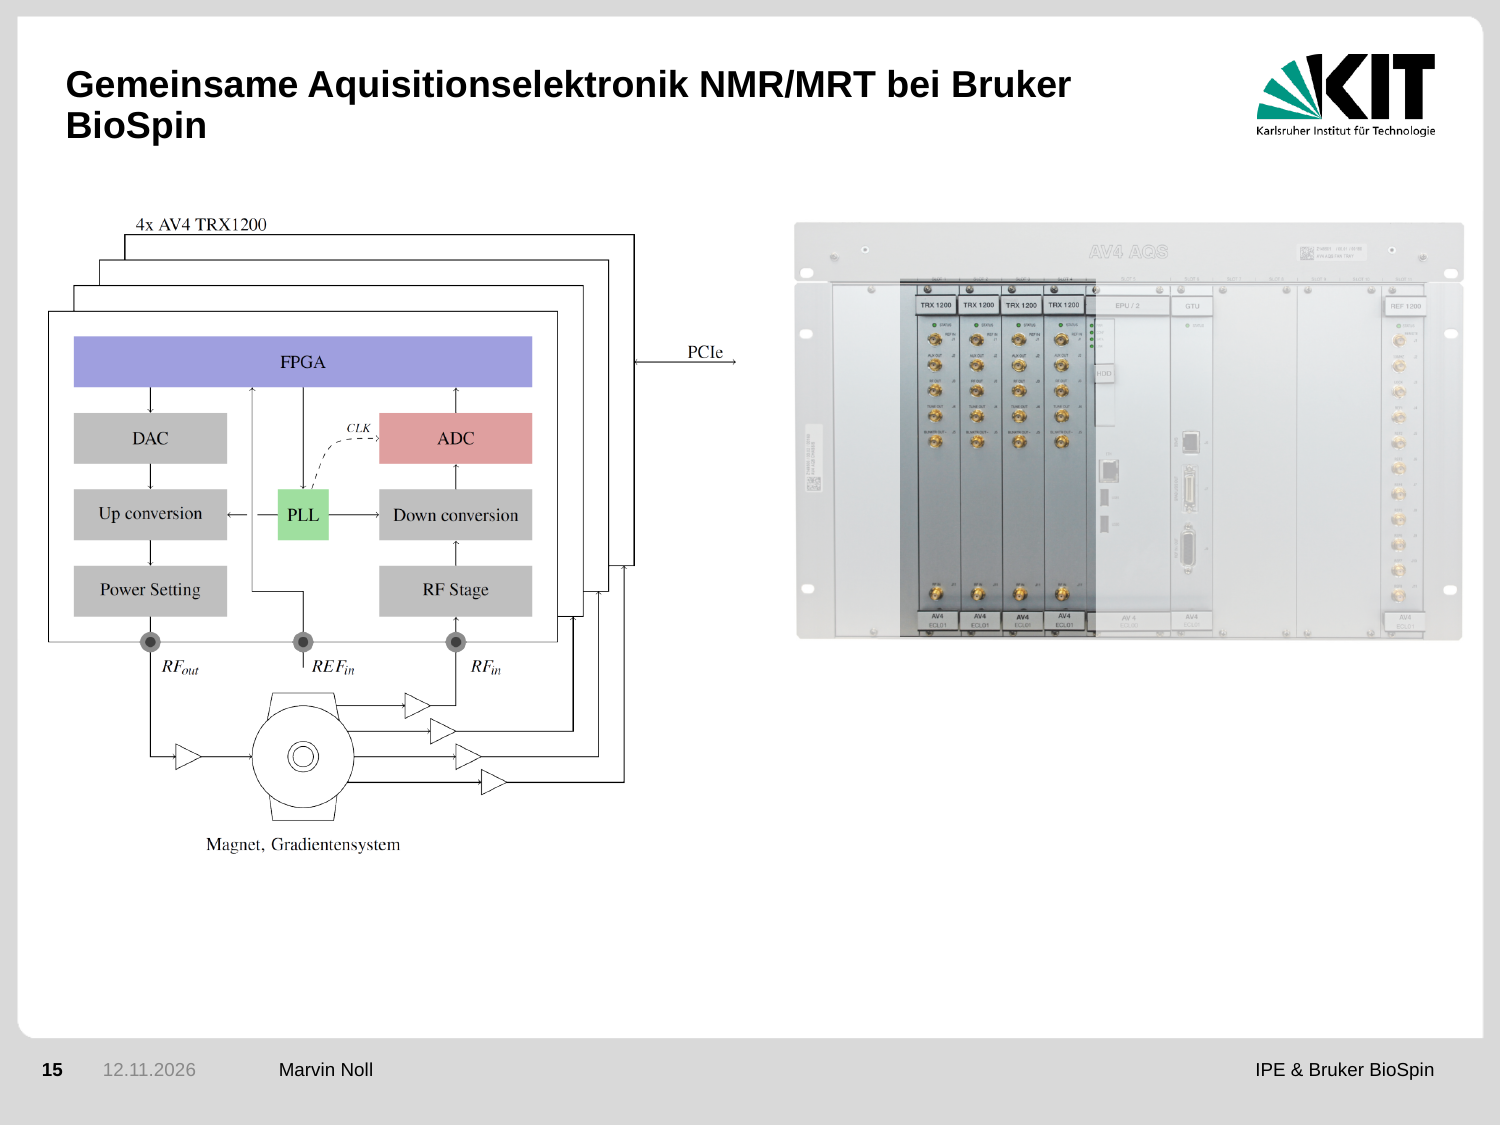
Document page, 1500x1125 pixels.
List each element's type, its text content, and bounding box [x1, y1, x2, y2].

title Gemeinsame Aquisitionselektronik NMR/MRT bei Bruker BioSpin [65, 64, 1192, 147]
picture [0, 0, 1500, 1125]
slide_number 15 [41, 1057, 96, 1106]
text_box [780, 212, 1467, 648]
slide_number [102, 1057, 272, 1118]
